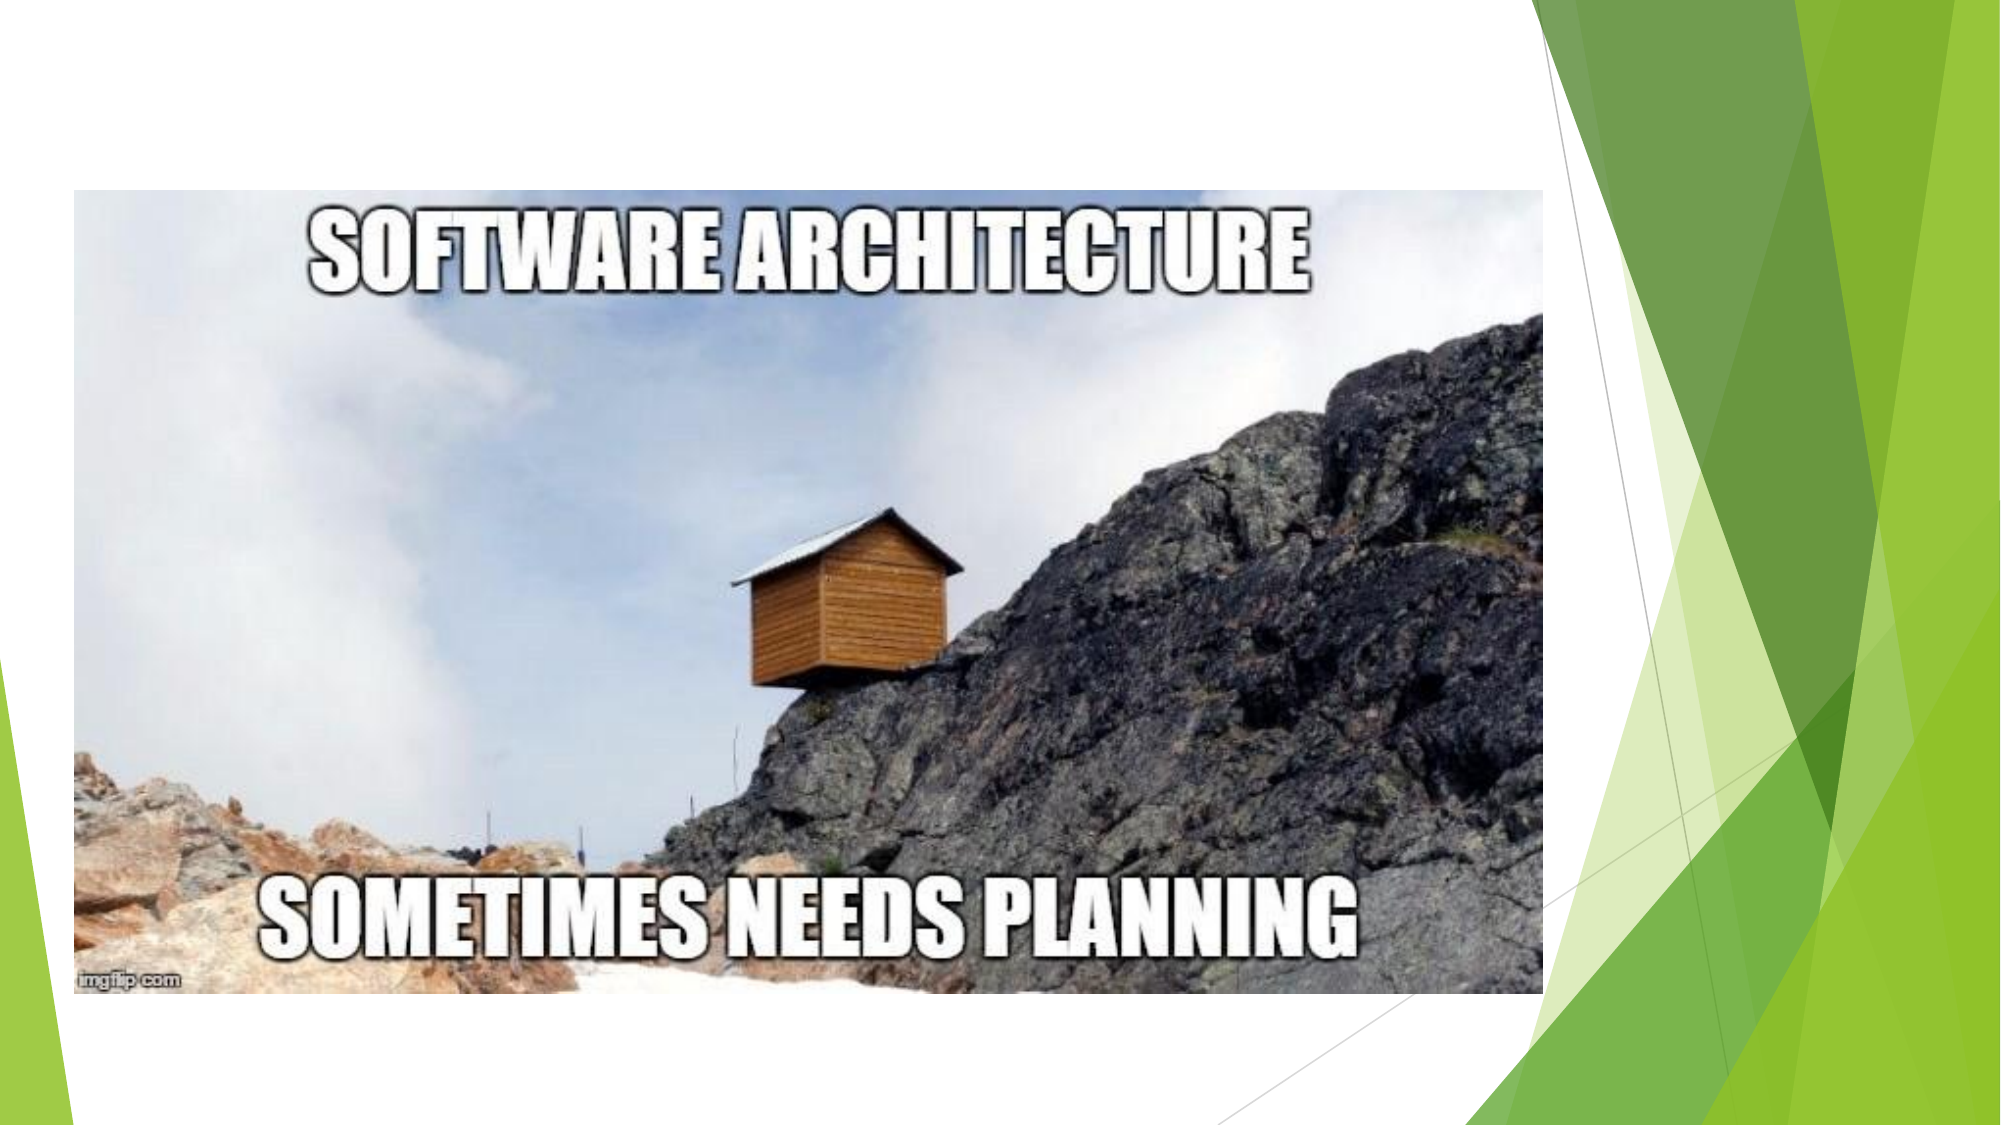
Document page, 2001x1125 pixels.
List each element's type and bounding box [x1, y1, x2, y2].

picture [74, 190, 1543, 994]
